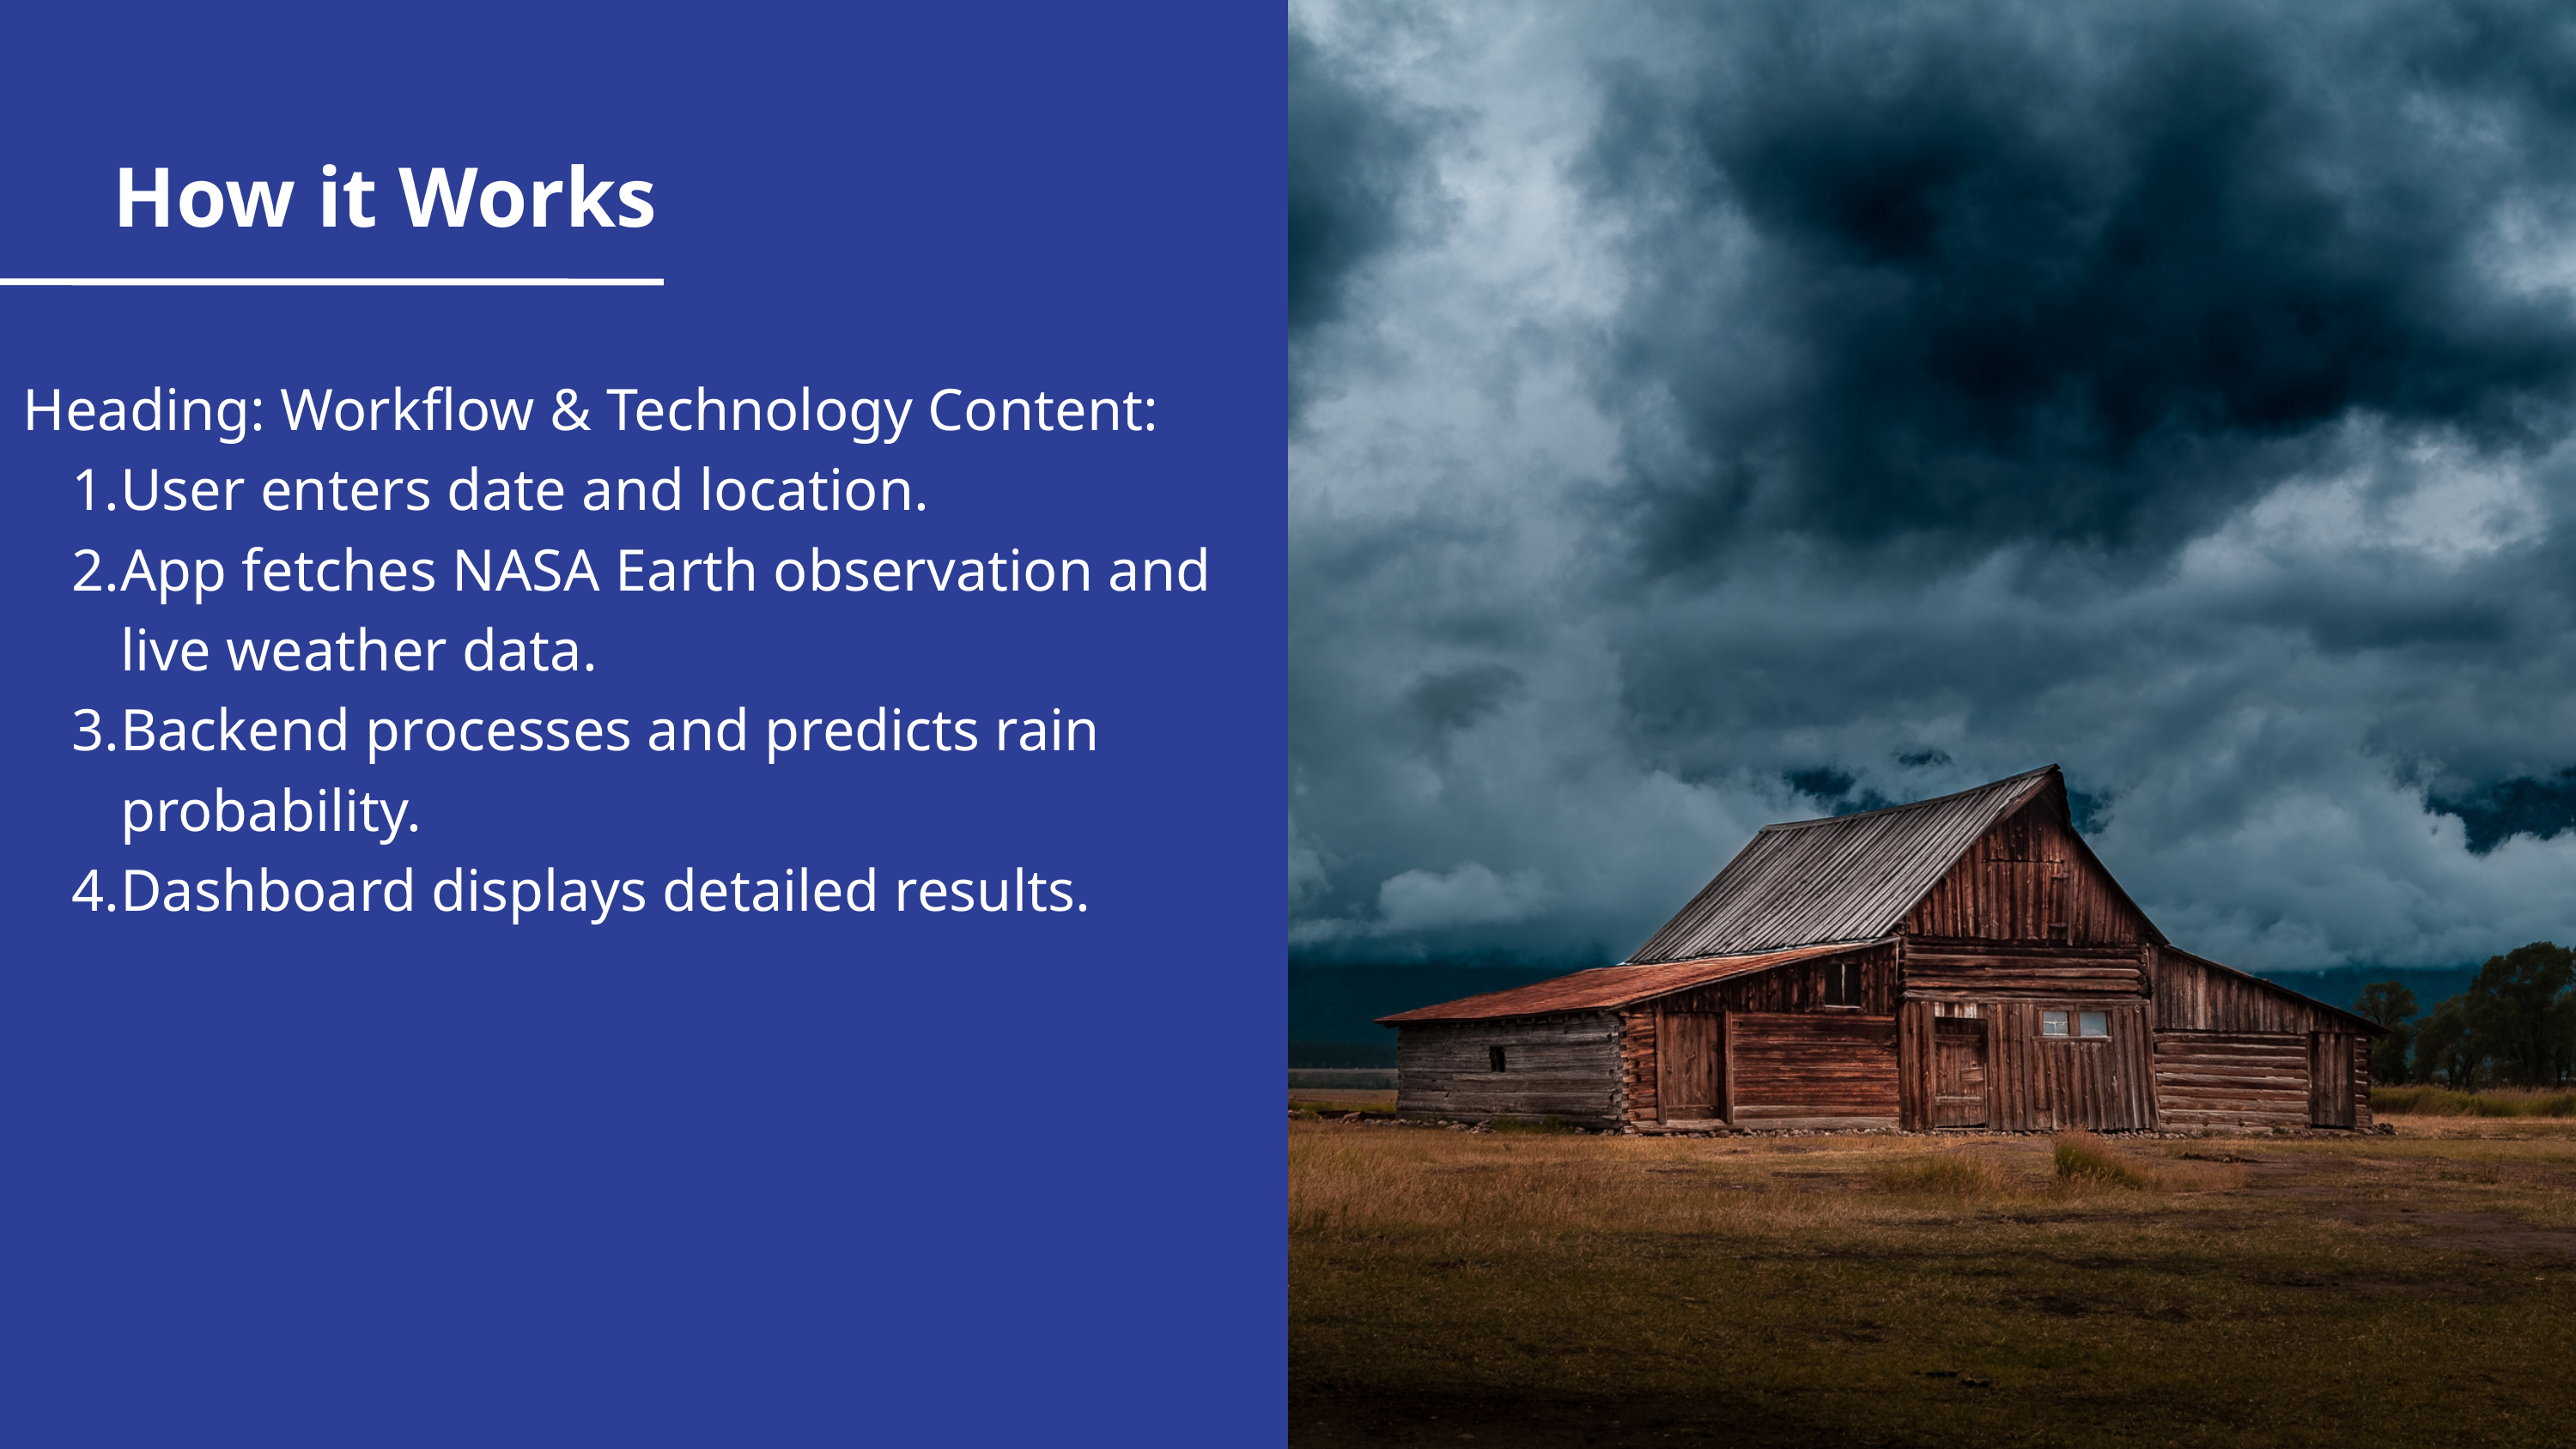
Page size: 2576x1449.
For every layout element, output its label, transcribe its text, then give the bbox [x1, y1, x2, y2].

text_box How it Works [112, 144, 720, 244]
text_box Heading: Workflow & Technology Content: User enters date and location. App fetches NASA Earth observation and live weather data. Backend processes and predicts rain probability. Dashboard displays detailed results. [22, 361, 1283, 1003]
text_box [1287, 0, 2576, 1449]
